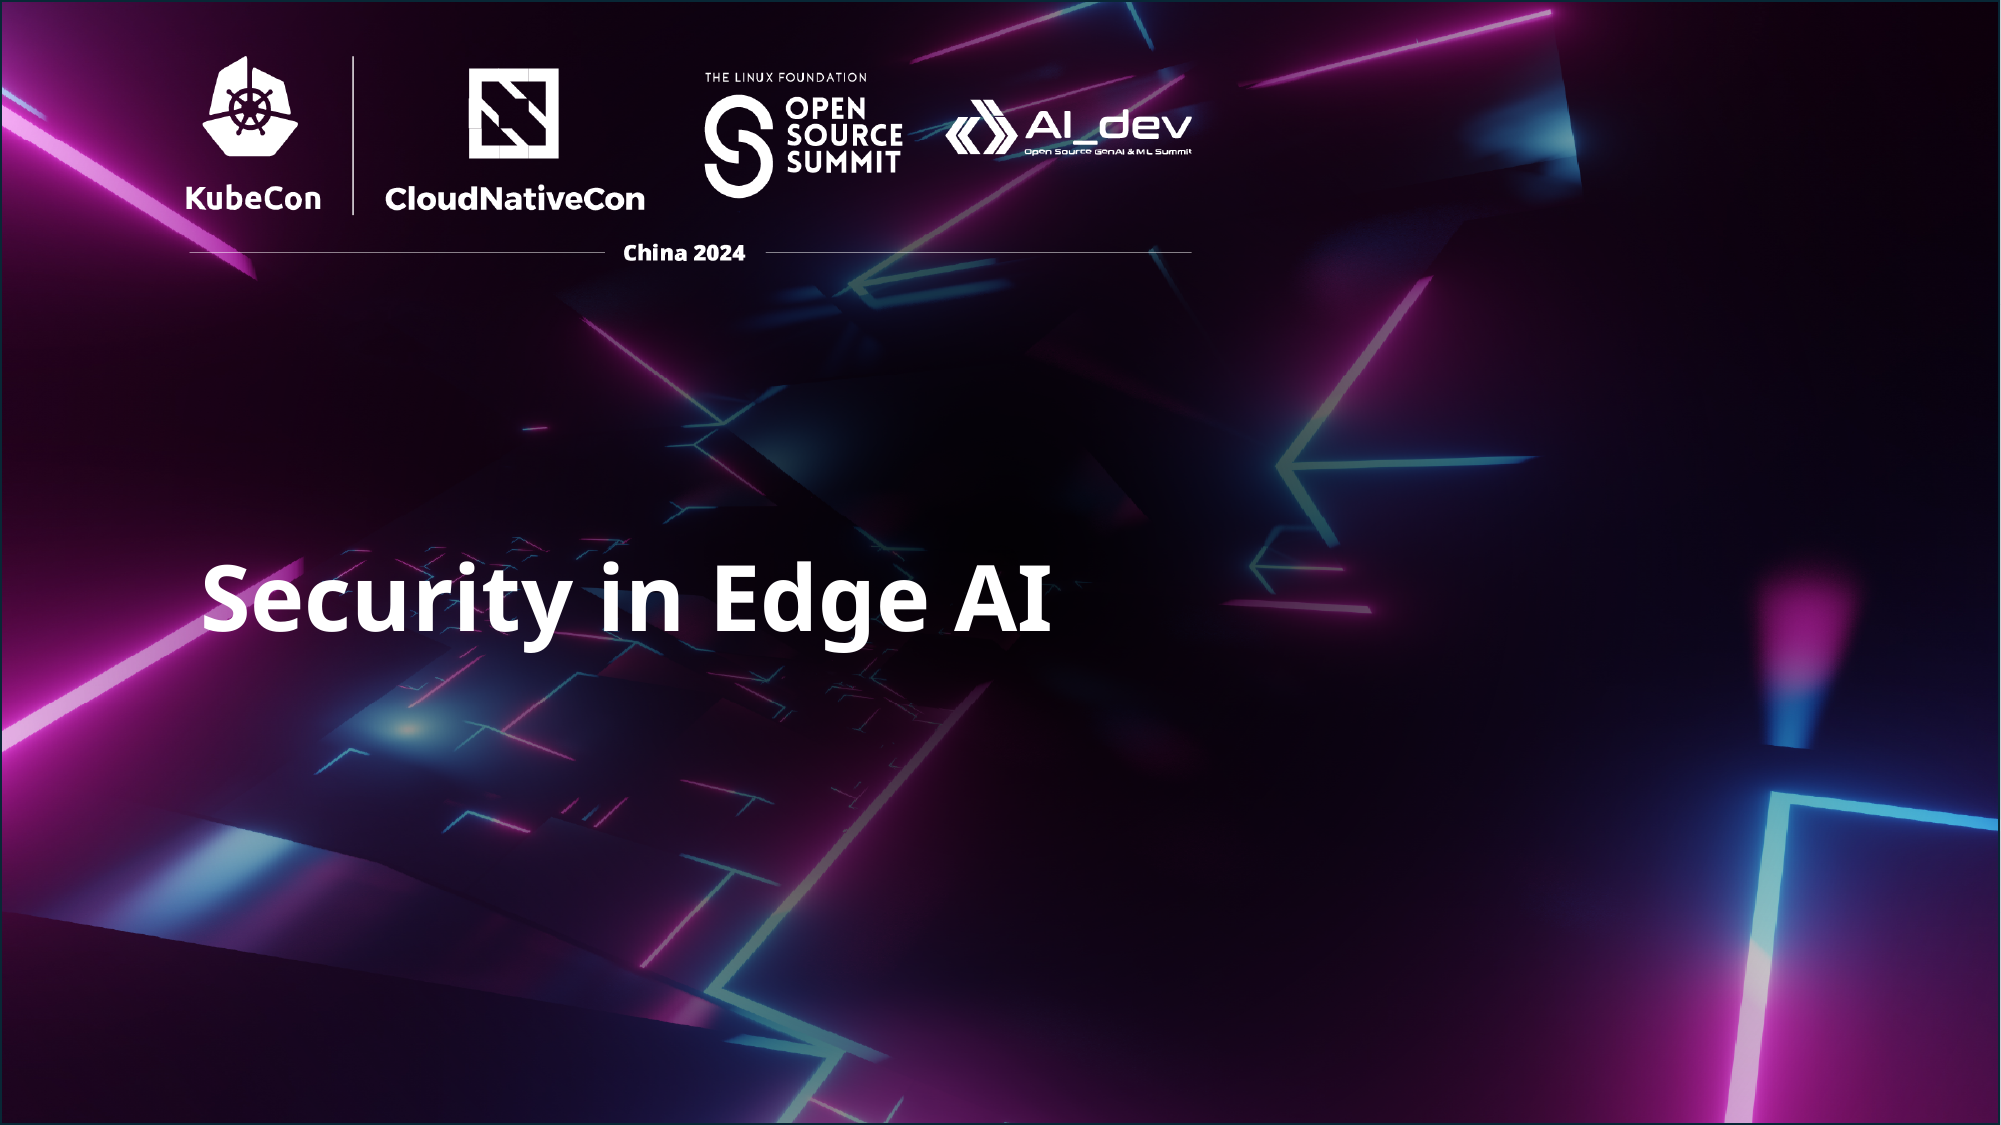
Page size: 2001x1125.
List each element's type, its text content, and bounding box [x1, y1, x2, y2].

picture [2, 2, 1998, 1123]
text_box Security in Edge AI [185, 527, 1615, 677]
